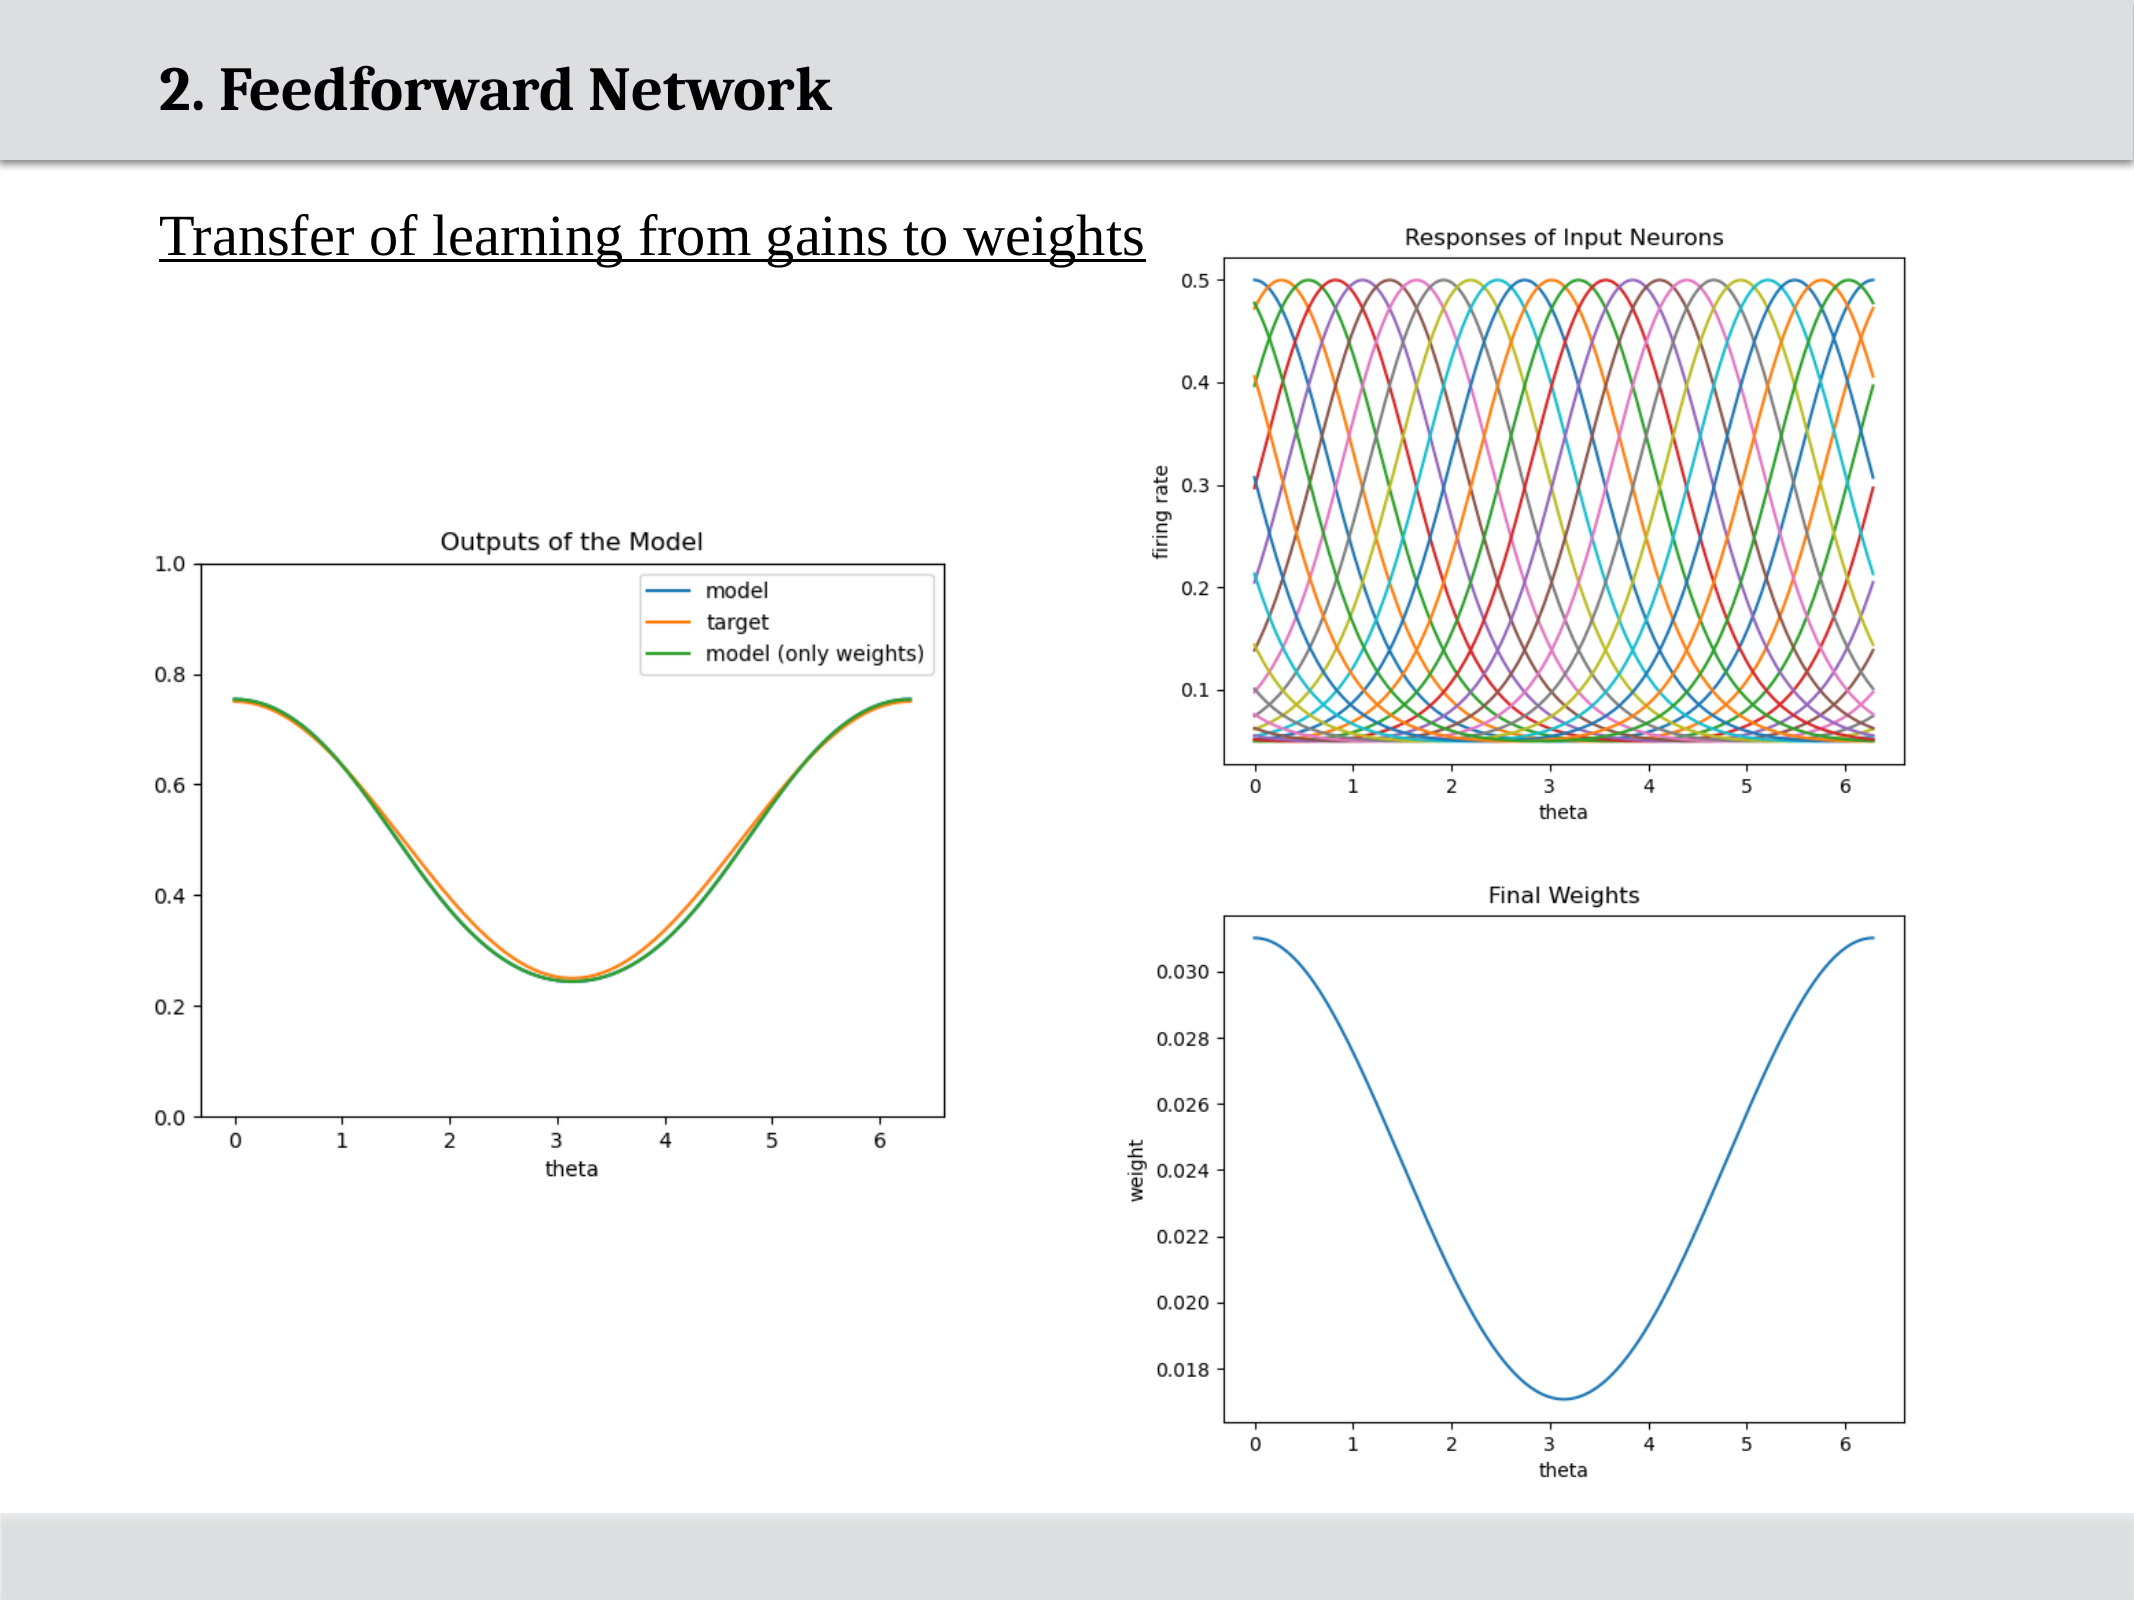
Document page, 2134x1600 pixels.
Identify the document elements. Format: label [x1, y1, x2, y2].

picture [1113, 178, 1992, 1496]
text_box [0, 0, 2134, 1600]
picture [80, 476, 1040, 1197]
